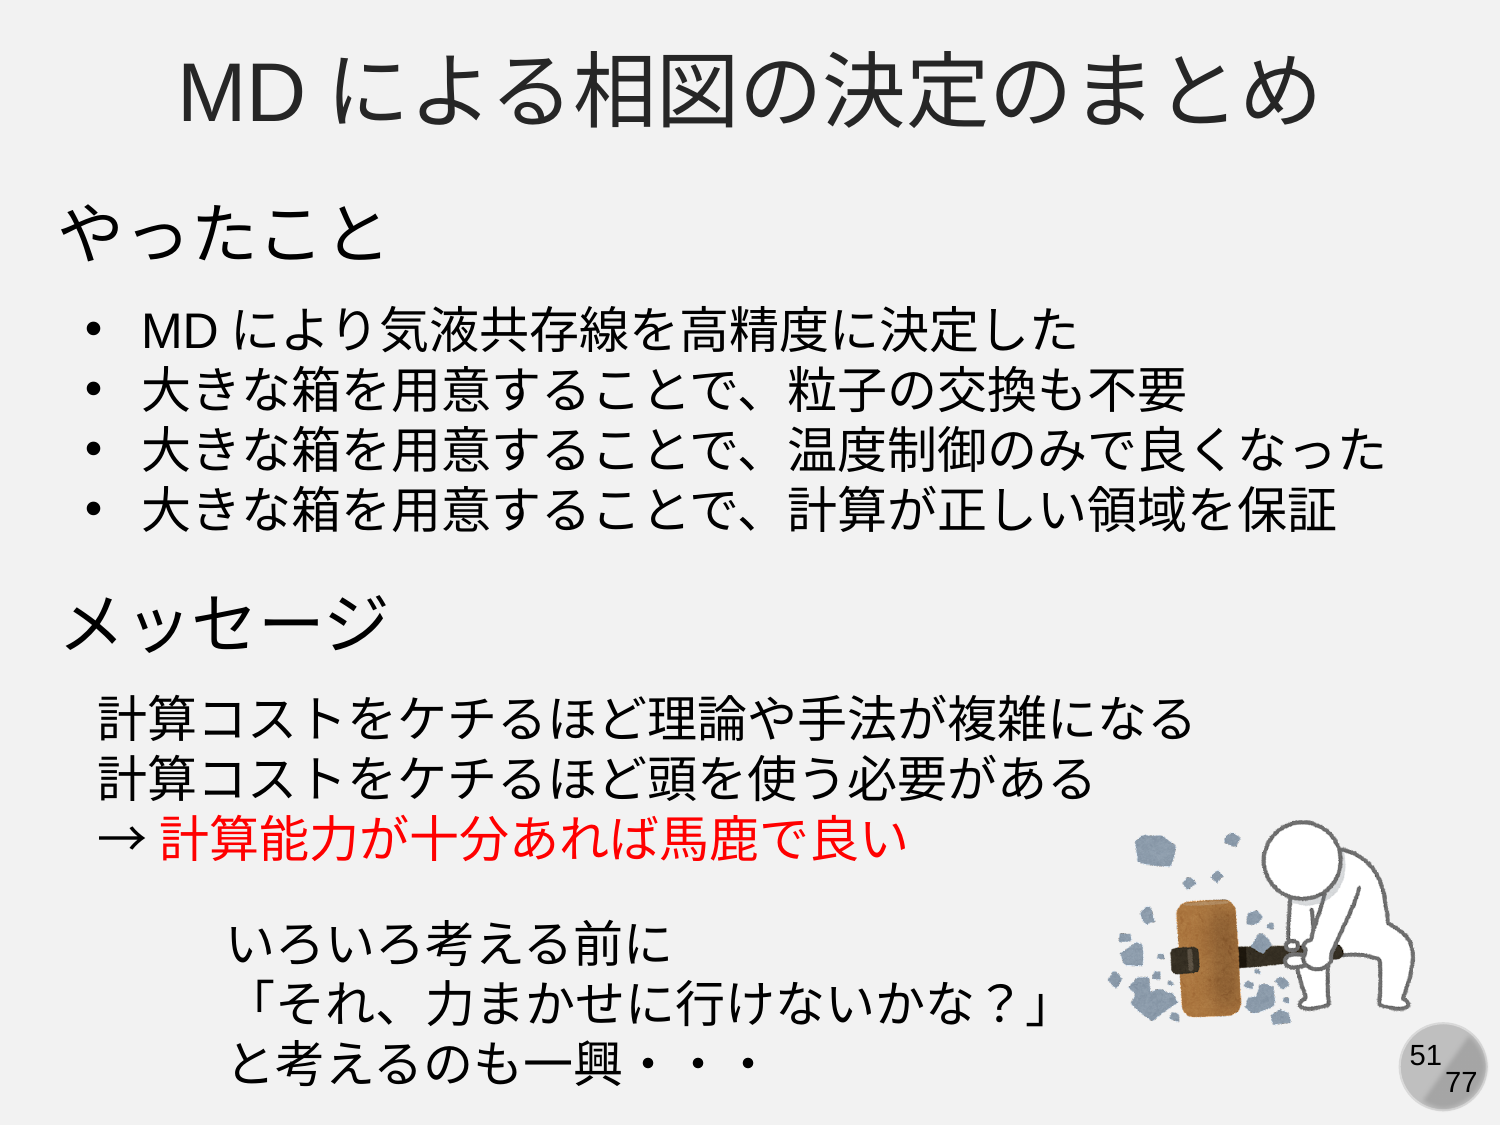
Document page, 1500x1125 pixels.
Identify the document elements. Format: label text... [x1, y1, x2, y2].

picture [1104, 798, 1420, 1054]
text_box MDにより気液共存線を高精度に決定した 大きな箱を用意することで、粒子の交換も不要 大きな箱を用意することで、温度制御のみで良くなった 大きな箱を用意することで、計算が正しい領域を保証 [70, 290, 1403, 546]
list MDによる相図の決定のまとめ [0, 31, 1500, 155]
text_box 計算コストをケチるほど理論や手法が複雑になる 計算コストをケチるほど頭を使う必要がある →計算能力が十分あれば馬鹿で良い [82, 680, 1213, 876]
text_box やったこと [42, 184, 407, 280]
text_box メッセージ [43, 574, 406, 669]
text_box いろいろ考える前に 「それ、力まかせに行けないかな？」 と考えるのも一興・・・ [210, 905, 1091, 1100]
